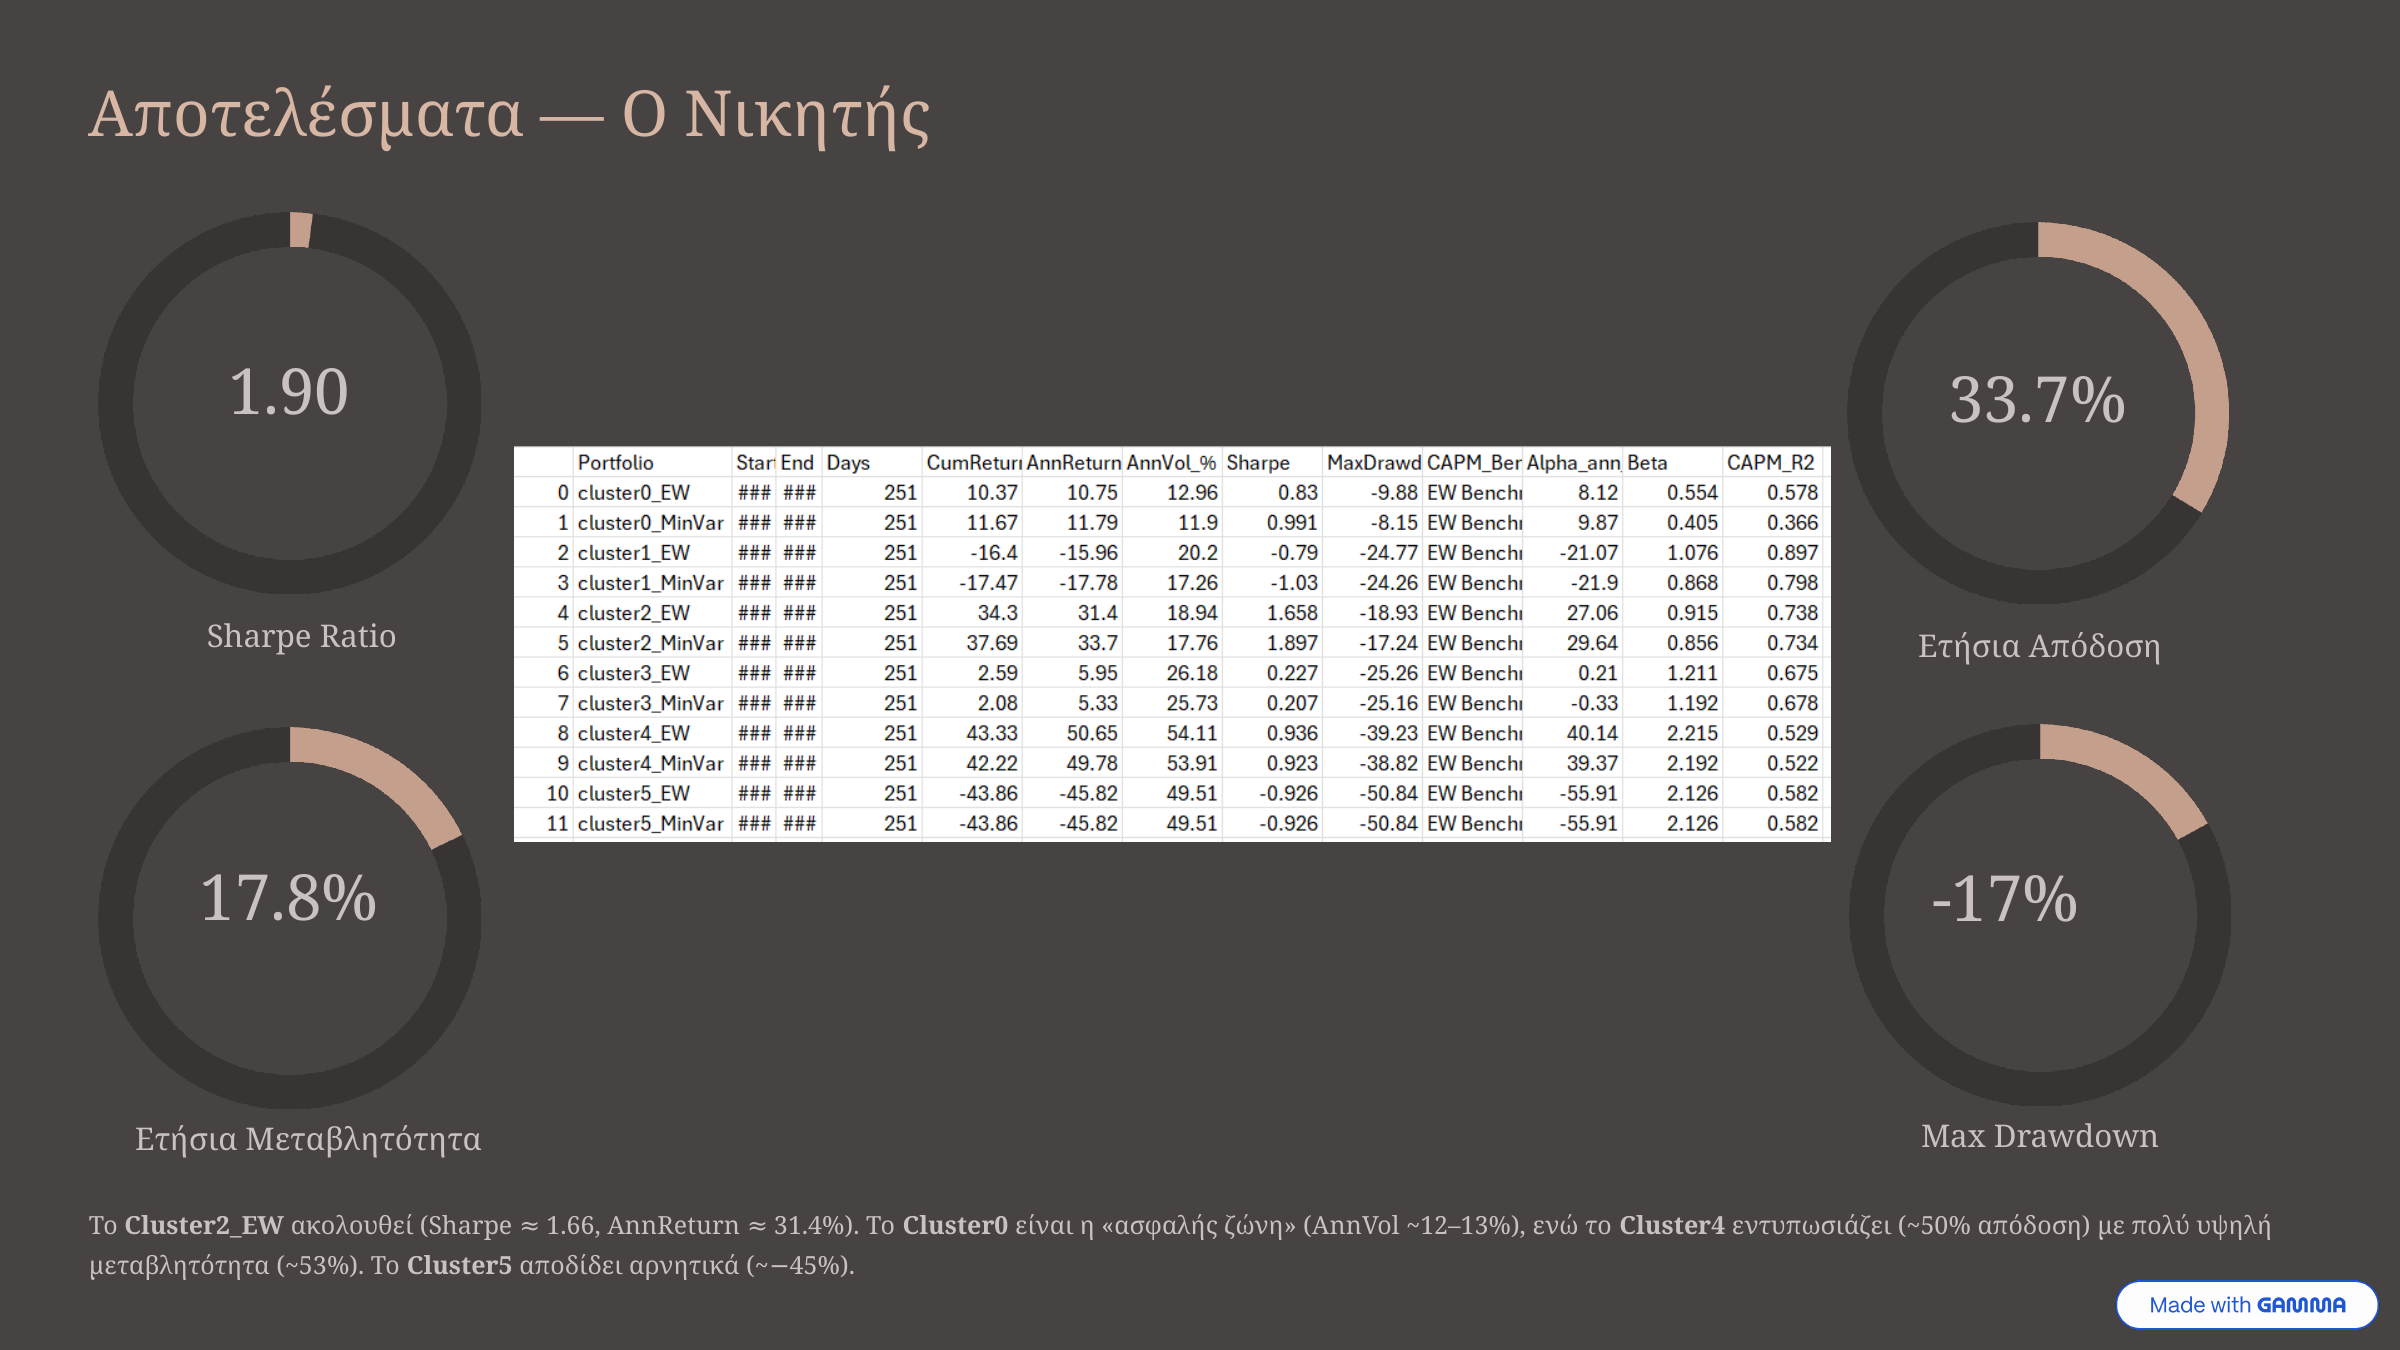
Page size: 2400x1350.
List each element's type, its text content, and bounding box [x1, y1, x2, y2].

text_box Ετήσια Μεταβλητότητα [132, 1117, 485, 1158]
text_box Ετήσια Απόδοση [1881, 623, 2200, 664]
picture [98, 727, 481, 1109]
picture [98, 212, 481, 594]
text_box Αποτελέσματα — Ο Νικητής [88, 70, 907, 150]
picture [2106, 1271, 2389, 1339]
text_box Sharpe Ratio [143, 614, 461, 655]
picture [513, 446, 1831, 842]
picture [1847, 222, 2229, 605]
picture [1849, 724, 2232, 1106]
text_box Το Cluster2_EW ακολουθεί (Sharpe ≈ 1.66, AnnReturn ≈ 31.4%). Το Cluster0 είναι η «ασφαλής ζώνη» (AnnVol ~12–13%), ενώ το Cluster4 εντυπωσιάζει (~50% απόδοση) με πολύ υψηλή μεταβλητότητα (~53%). Το Cluster5 αποδίδει αρνητικά (~−45%). [88, 1198, 2311, 1280]
text_box Max Drawdown [1881, 1113, 2200, 1154]
